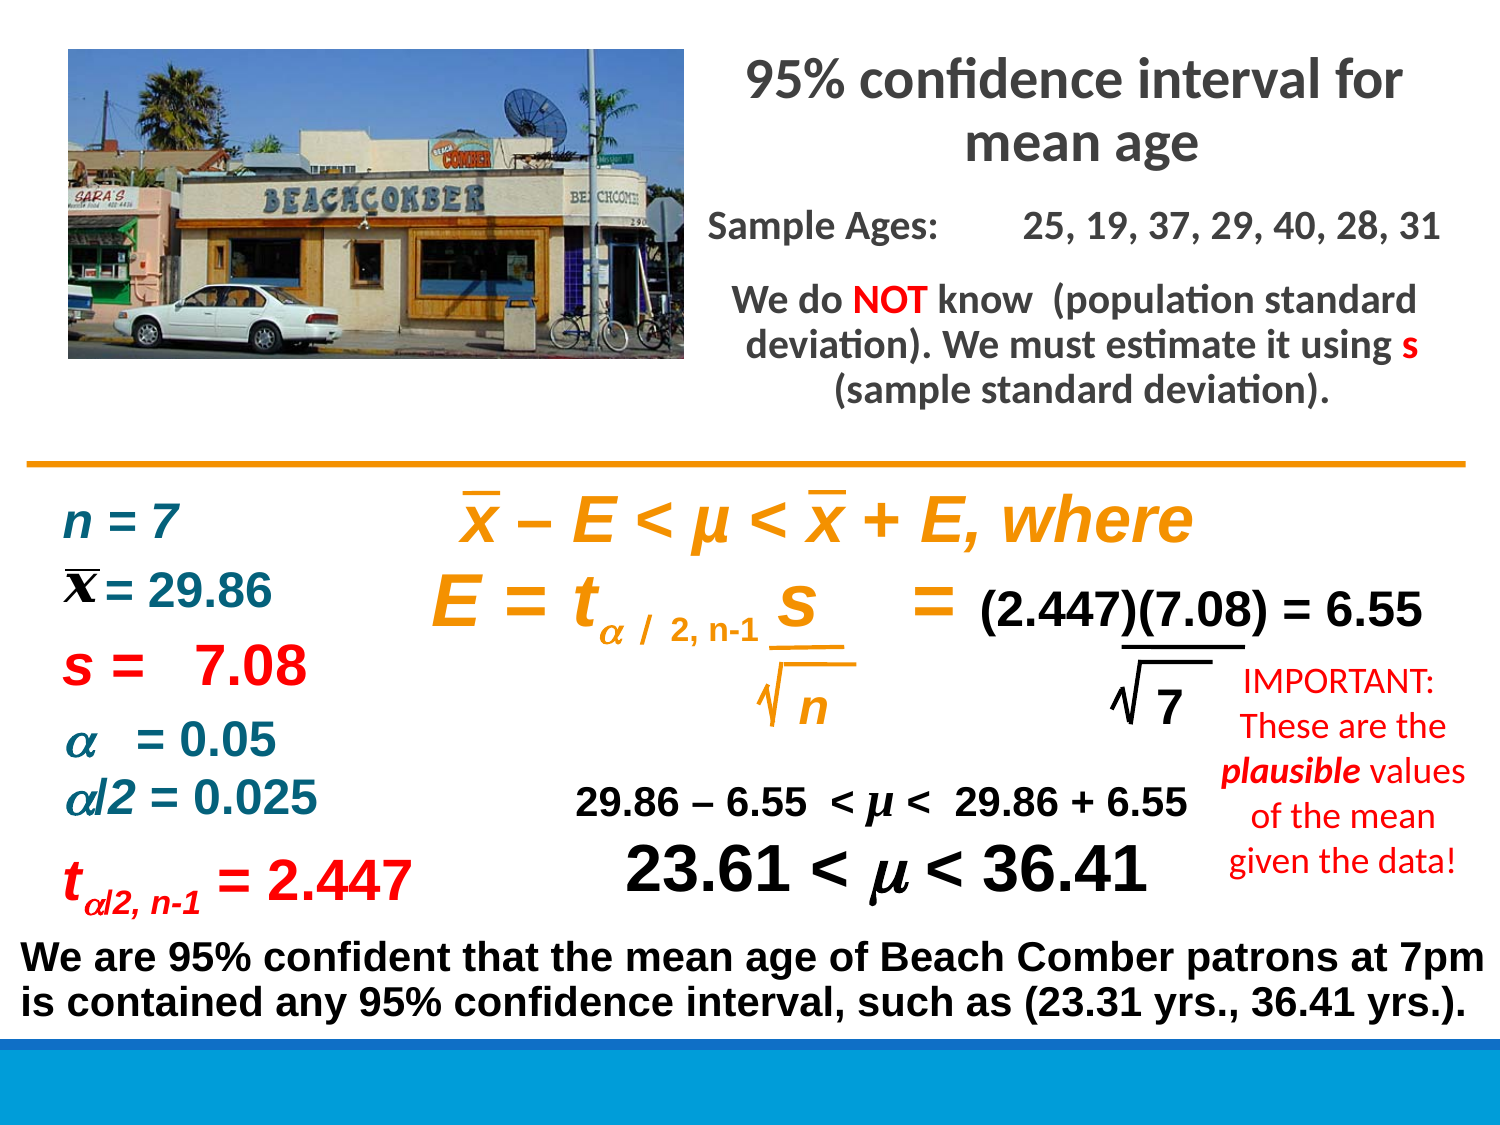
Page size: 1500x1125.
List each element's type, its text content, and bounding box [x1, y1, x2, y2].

text_box n = 7 = 29.86 s = 7.08  = 0.05 /2 = 0.025 t/2, n-1 = 2.447 [47, 487, 560, 927]
picture [68, 49, 685, 359]
text_box We are 95% confident that the mean age of Beach Comber patrons at 7pm is contained any 95% confidence interval, such as (23.31 yrs., 36.41 yrs.). [5, 927, 1500, 1033]
text_box 29.86 – 6.55 < µ < 29.86 + 6.55 23.61 <  < 36.41 [560, 750, 1215, 927]
text_box IMPORTANT: These are the plausible values of the mean given the data! [1205, 648, 1482, 889]
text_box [442, 467, 1214, 565]
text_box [409, 541, 1446, 743]
